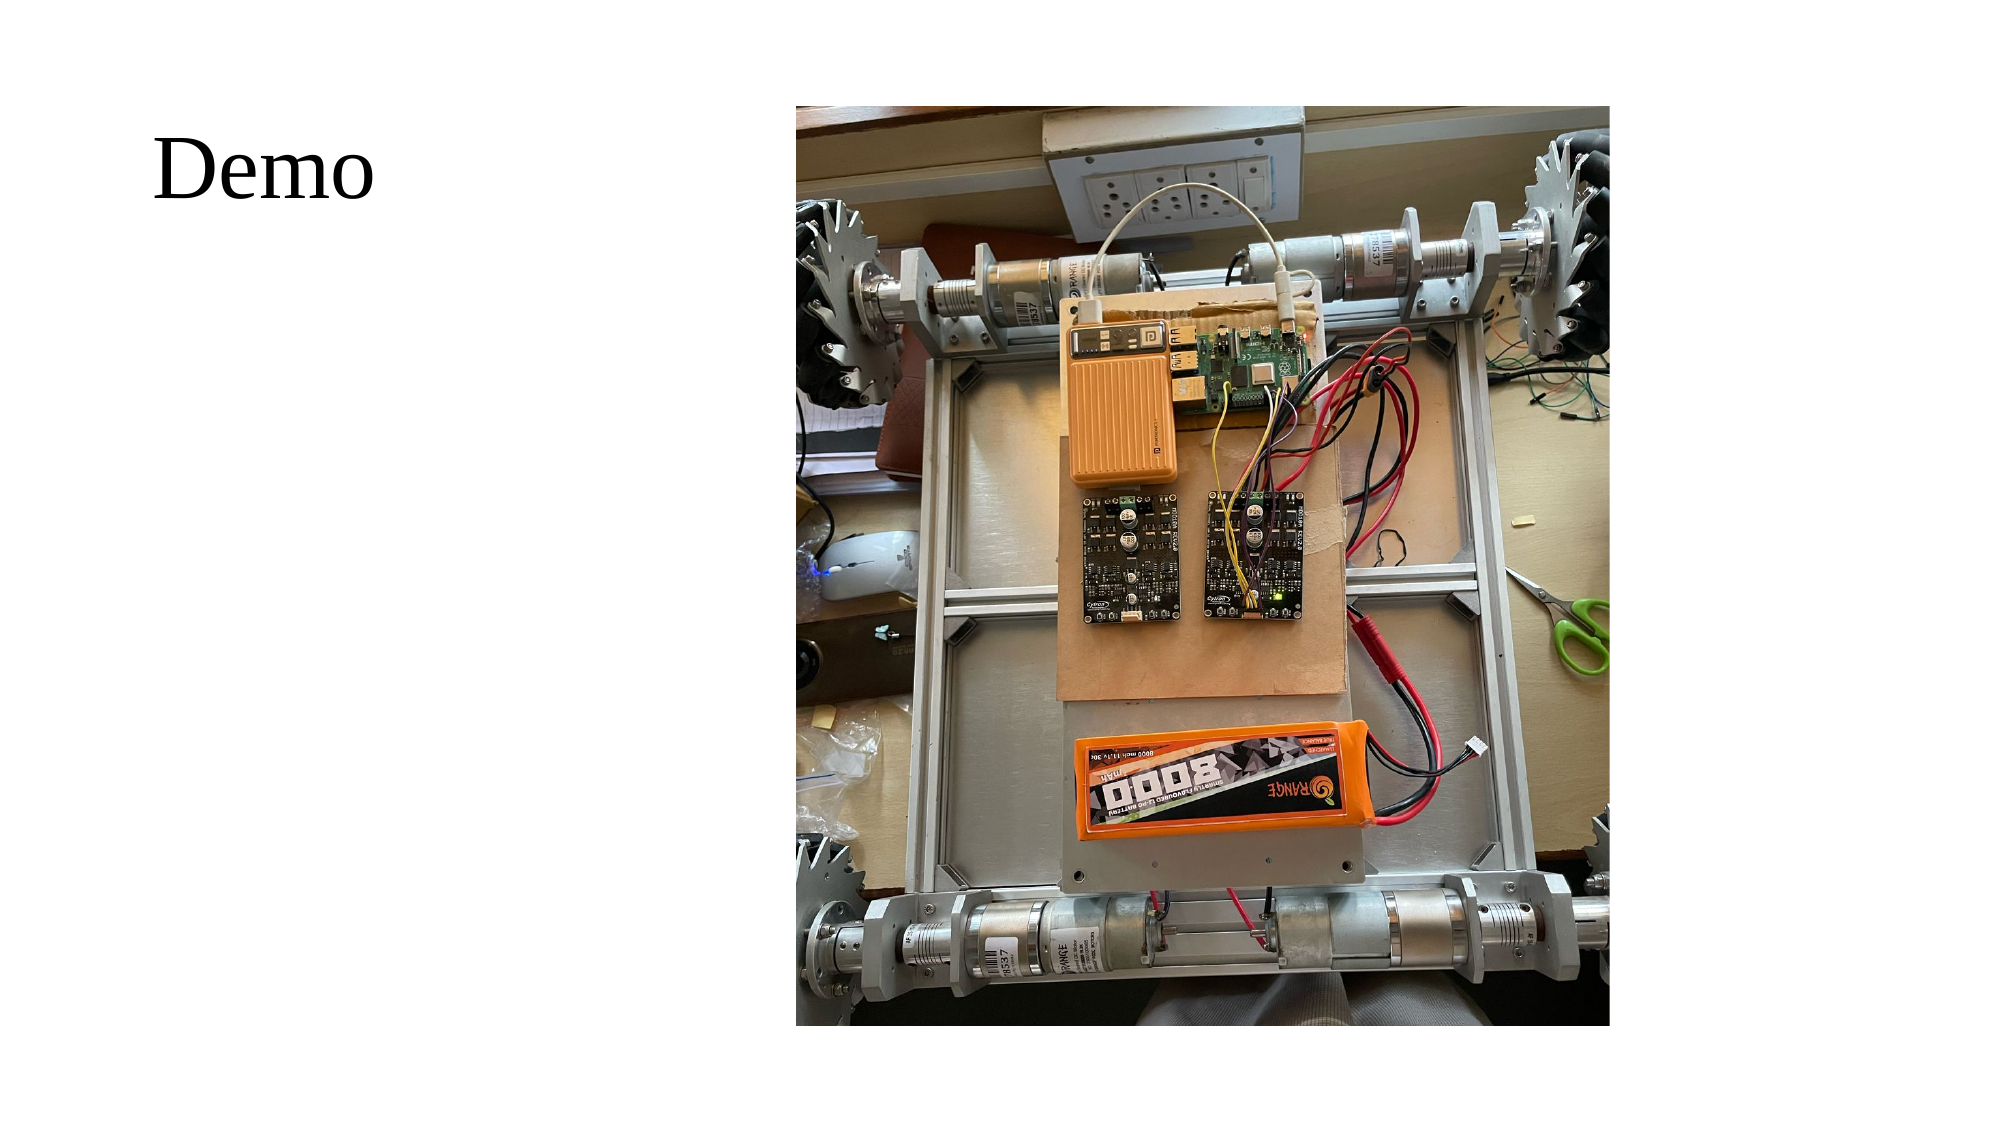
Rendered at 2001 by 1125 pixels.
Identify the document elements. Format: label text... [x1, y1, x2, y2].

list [795, 97, 1611, 1026]
title Demo [137, 59, 1863, 278]
